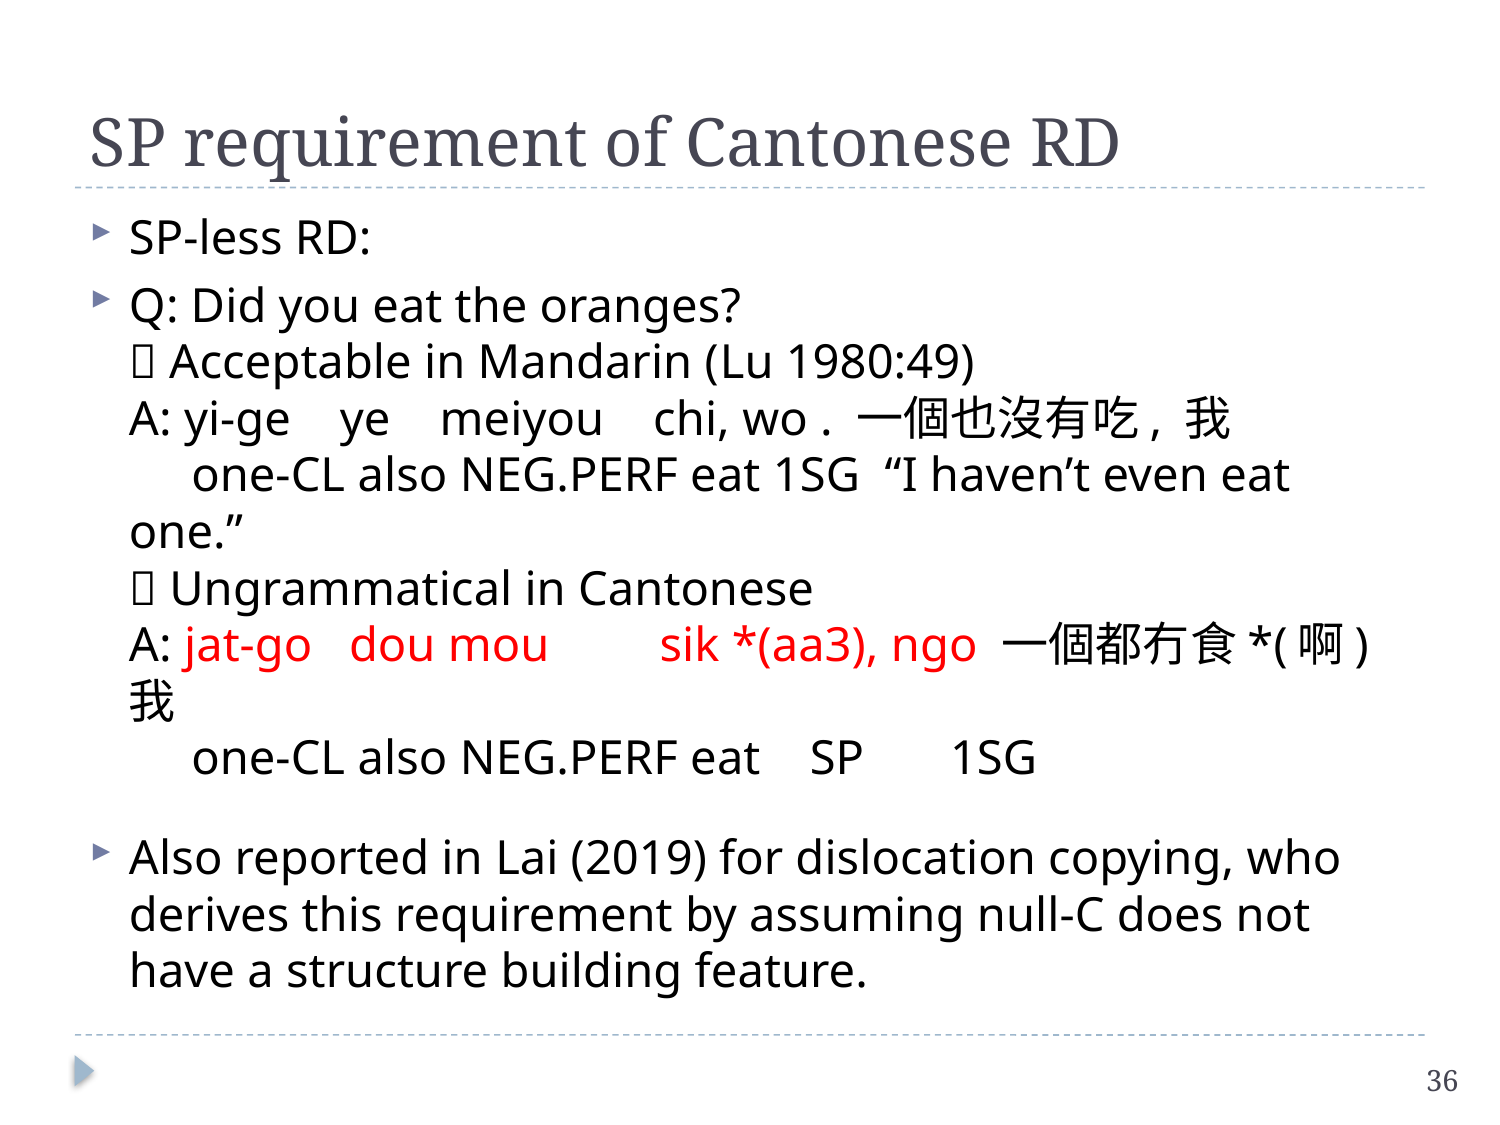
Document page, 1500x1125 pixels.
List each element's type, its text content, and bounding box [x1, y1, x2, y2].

title SP requirement of Cantonese RD [75, 24, 1425, 188]
slide_number 36 [1411, 1055, 1483, 1116]
list SP-less RD: Q: Did you eat the oranges?  Acceptable in Mandarin (Lu 1980:49) A: yi-ge ye meiyou chi, wo . 一個也沒有吃, 我 one-cl also neg.perf eat 1sg “I haven’t even eat one.”  Ungrammatical in Cantonese A: jat-go dou mou sik *(aa3), ngo 一個都冇食*(啊)我 one-cl also neg.perf eat sp 1sg Also reported in Lai (2019) for dislocation copying, who derives this requirement by assuming null-C does not have a structure building feature. [75, 200, 1425, 1010]
